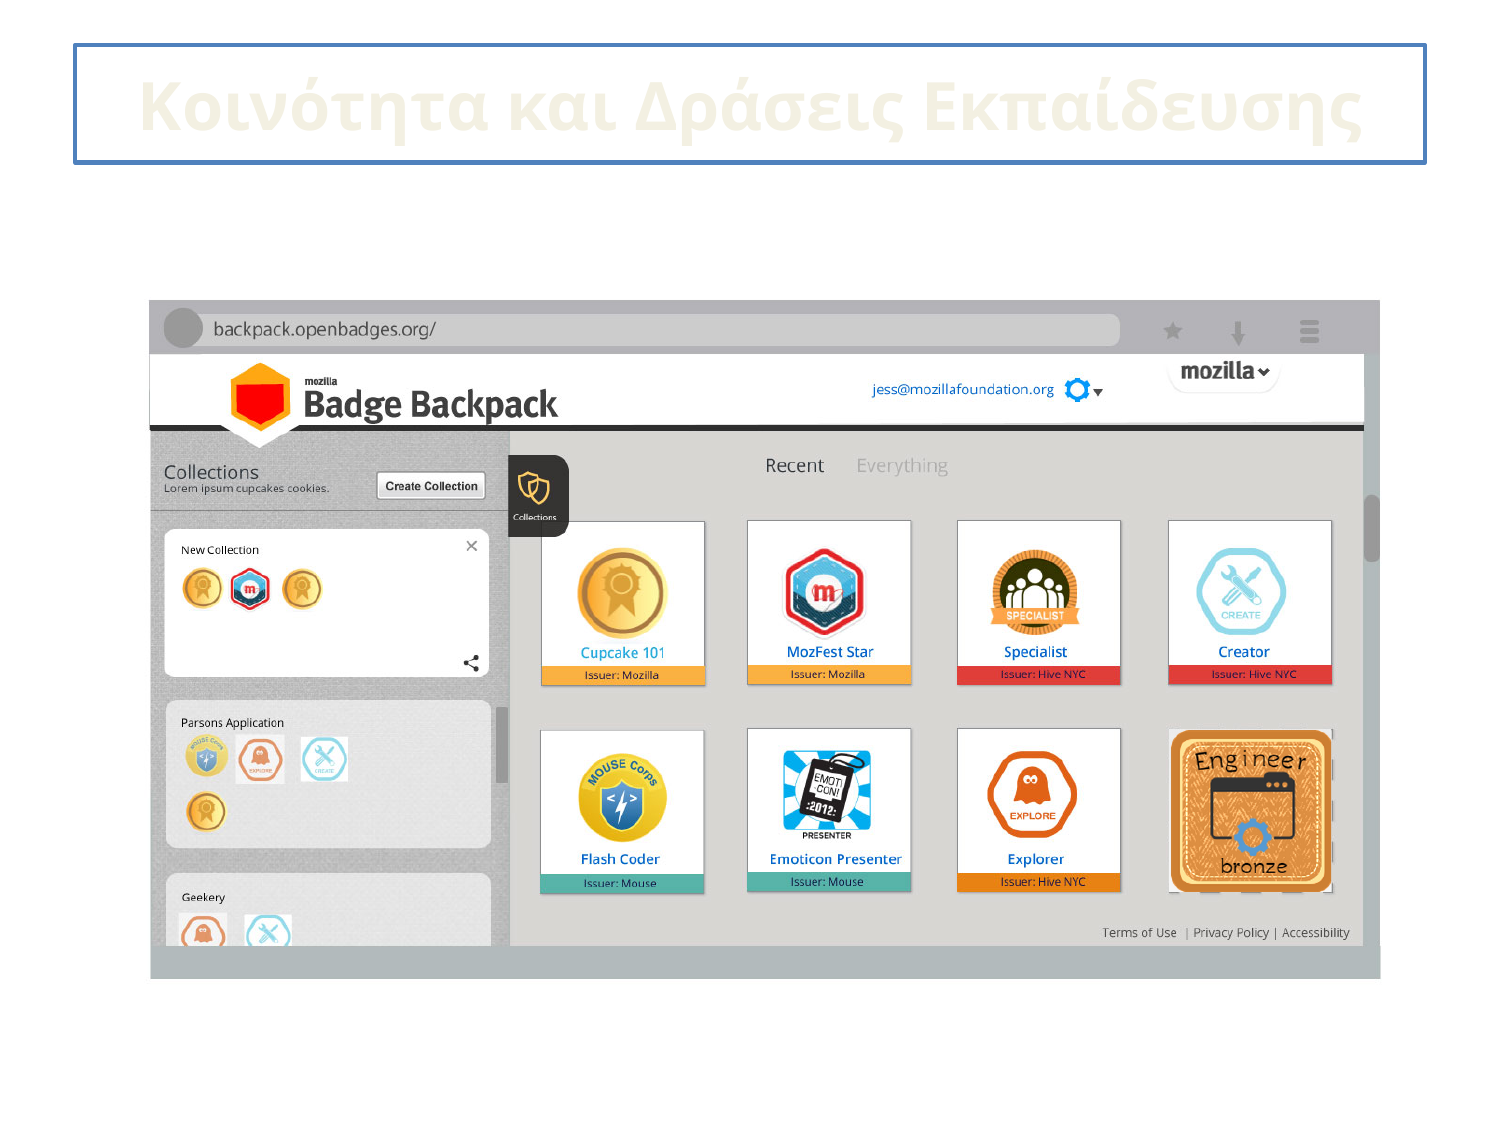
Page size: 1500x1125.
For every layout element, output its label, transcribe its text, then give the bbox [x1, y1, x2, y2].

picture [54, 237, 1451, 1013]
title Κοινότητα και Δράσεις Εκπαίδευσης [73, 43, 1427, 165]
